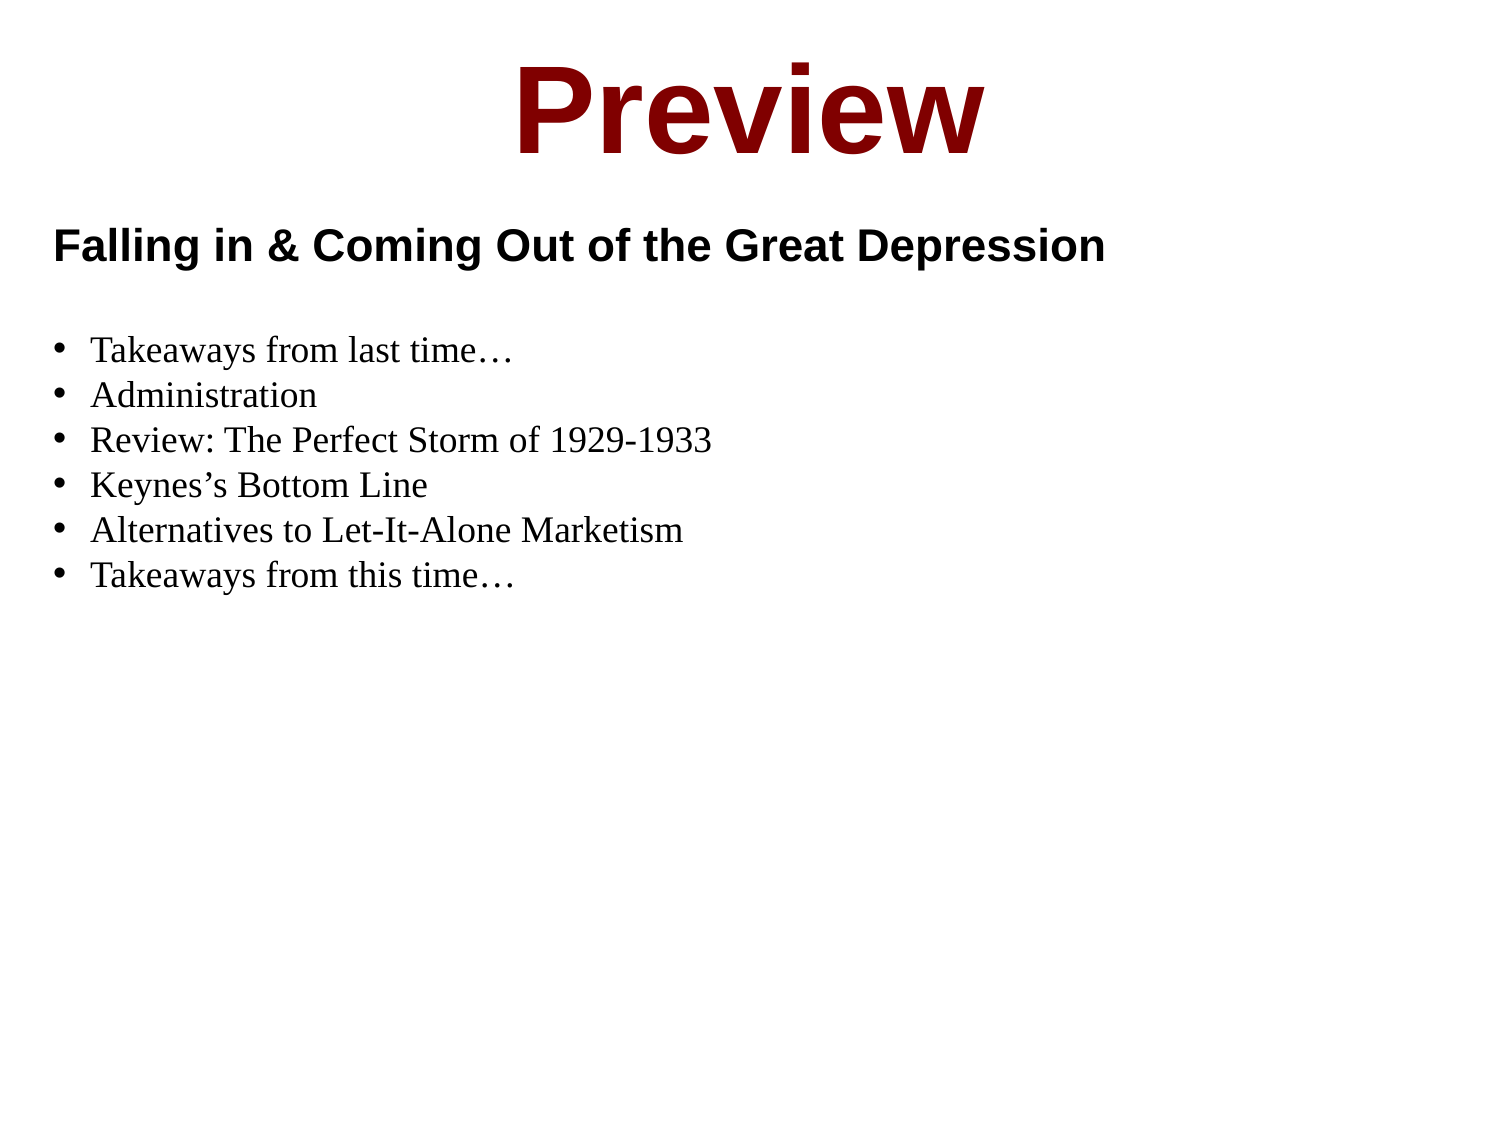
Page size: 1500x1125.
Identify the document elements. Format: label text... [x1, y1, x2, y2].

title Preview [44, 0, 1453, 207]
list Falling in & Coming Out of the Great Depression Takeaways from last time… Administration Review: The Perfect Storm of 1929-1933 Keynes’s Bottom Line Alternatives to Let-It-Alone Marketism Takeaways from this time… [44, 207, 1453, 1094]
